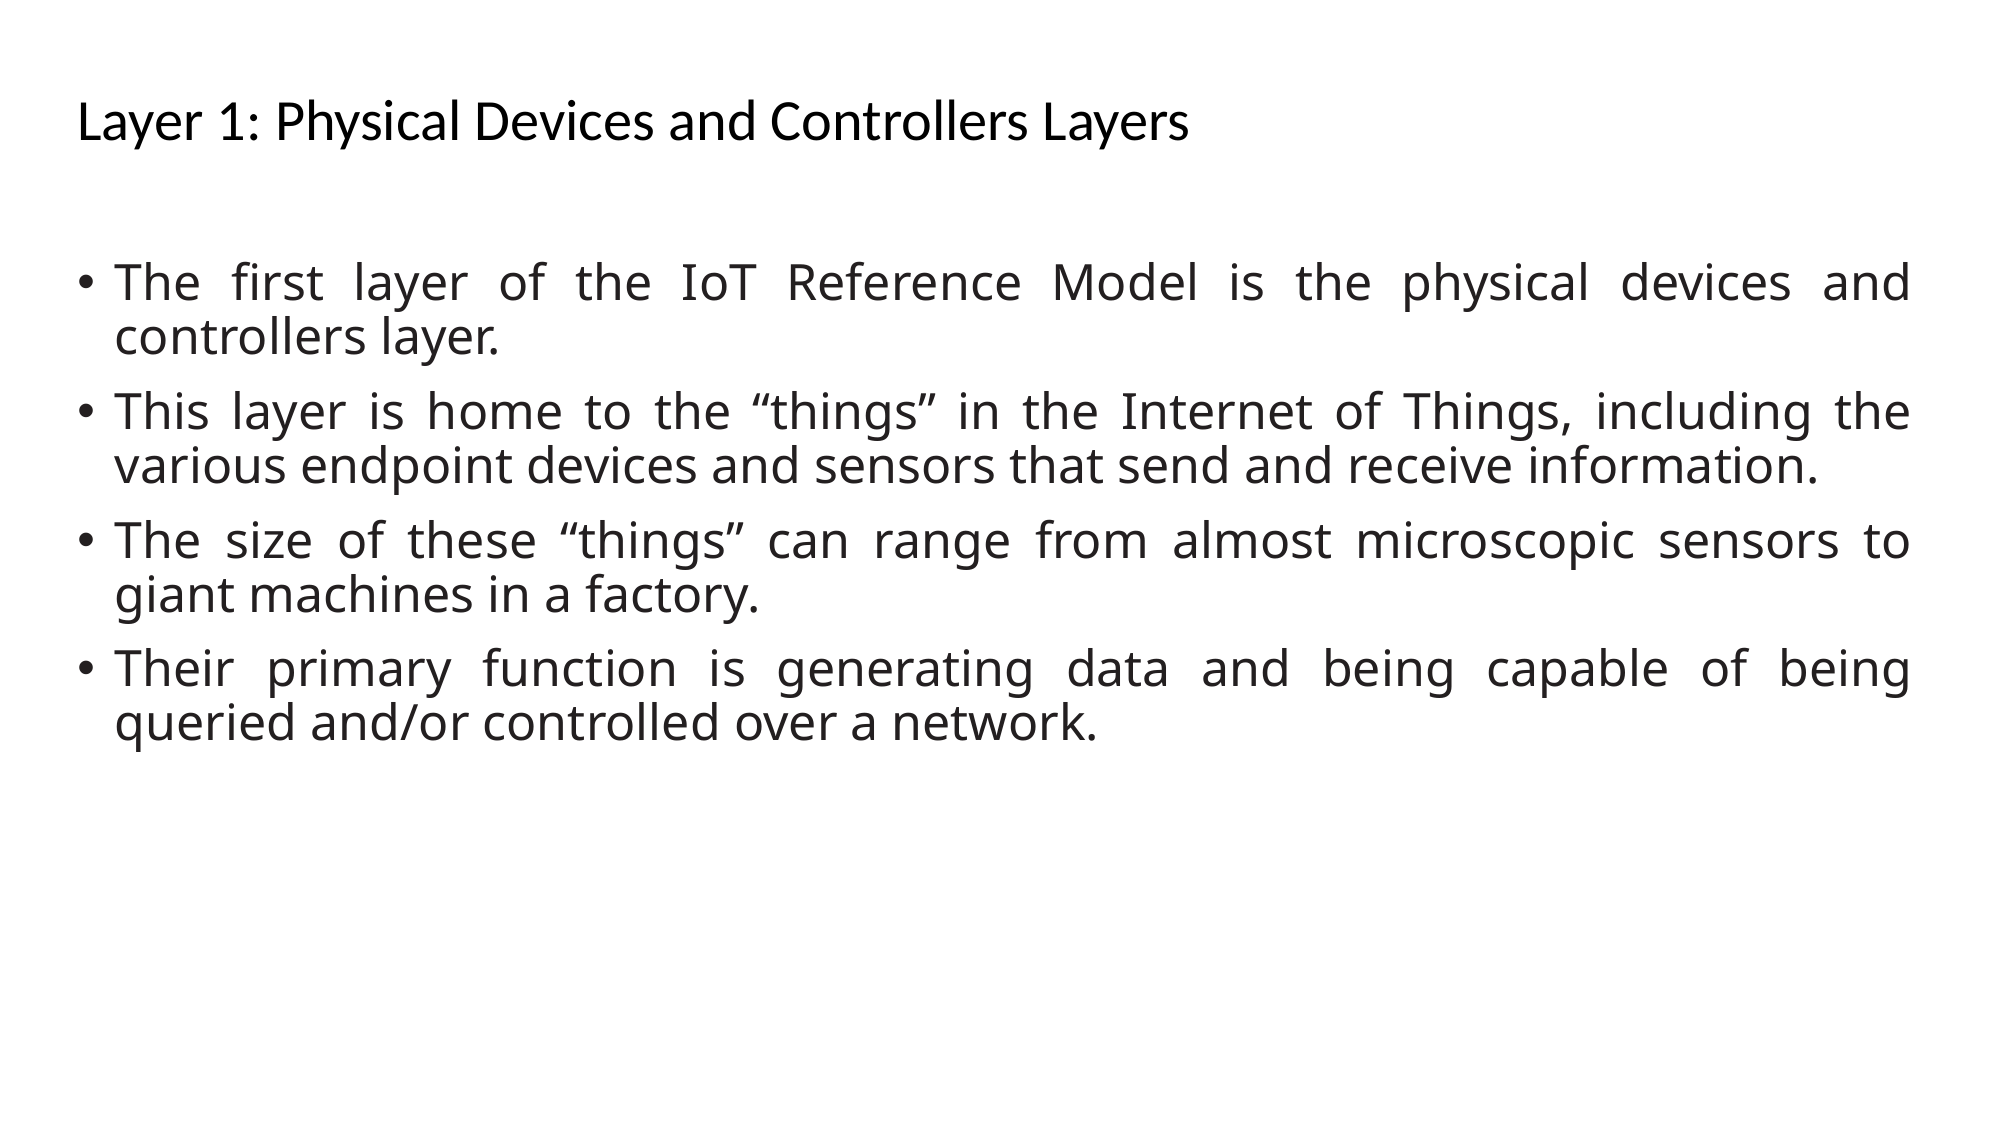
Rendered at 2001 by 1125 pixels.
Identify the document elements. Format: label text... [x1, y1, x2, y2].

list Layer 1: Physical Devices and Controllers Layers The first layer of the IoT Reference Model is the physical devices and controllers layer. This layer is home to the “things” in the Internet of Things, including the various endpoint devices and sensors that send and receive information. The size of these “things” can range from almost microscopic sensors to giant machines in a factory. Their primary function is generating data and being capable of being queried and/or controlled over a network. [62, 82, 1929, 883]
